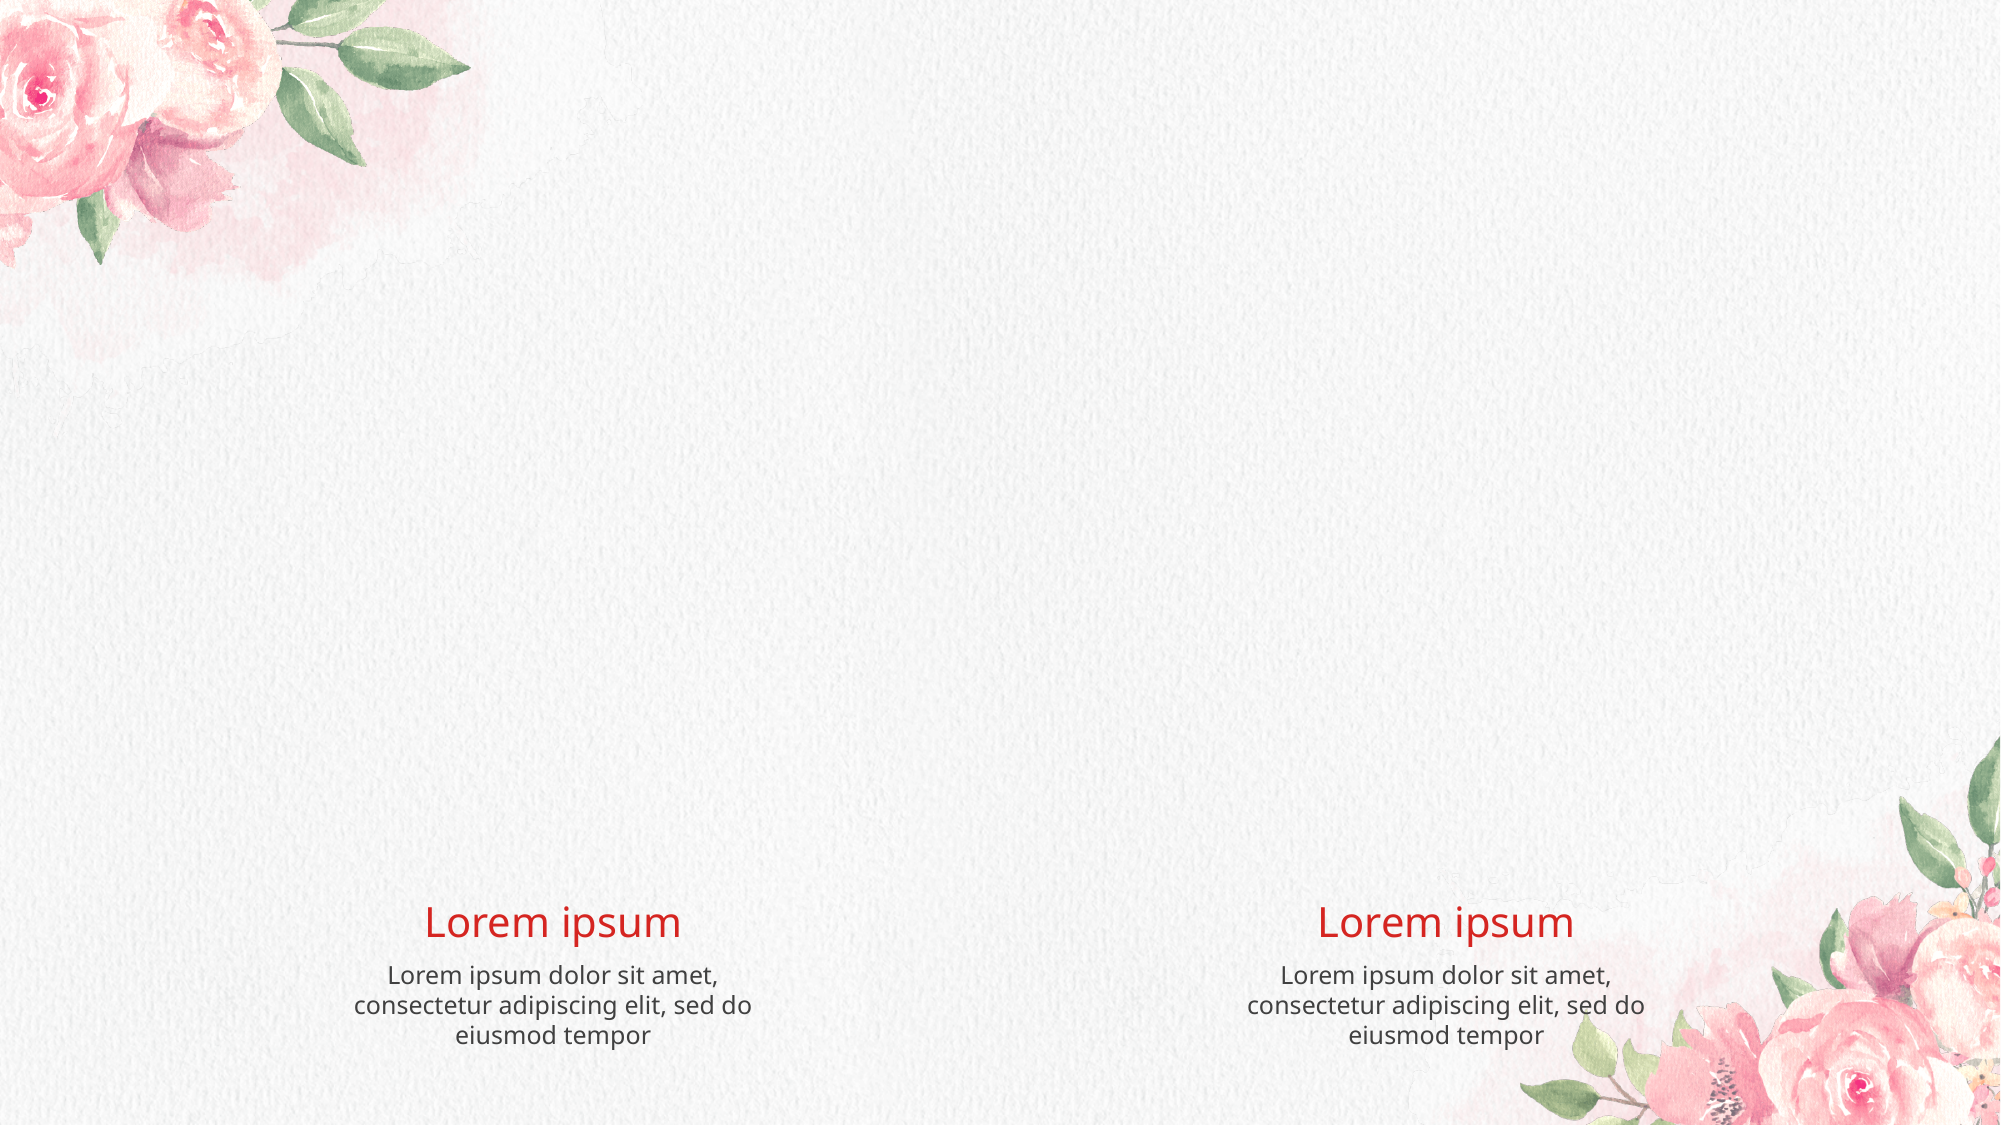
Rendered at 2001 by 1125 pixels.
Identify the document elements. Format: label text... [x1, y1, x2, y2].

text_box Lorem ipsum [306, 888, 801, 952]
text_box Lorem ipsum [1199, 888, 1694, 952]
text_box Lorem ipsum dolor sit amet, consectetur adipiscing elit, sed do eiusmod tempor [306, 952, 801, 1057]
text_box Lorem ipsum dolor sit amet, consectetur adipiscing elit, sed do eiusmod tempor [1199, 952, 1694, 1057]
picture [0, 0, 2001, 1125]
